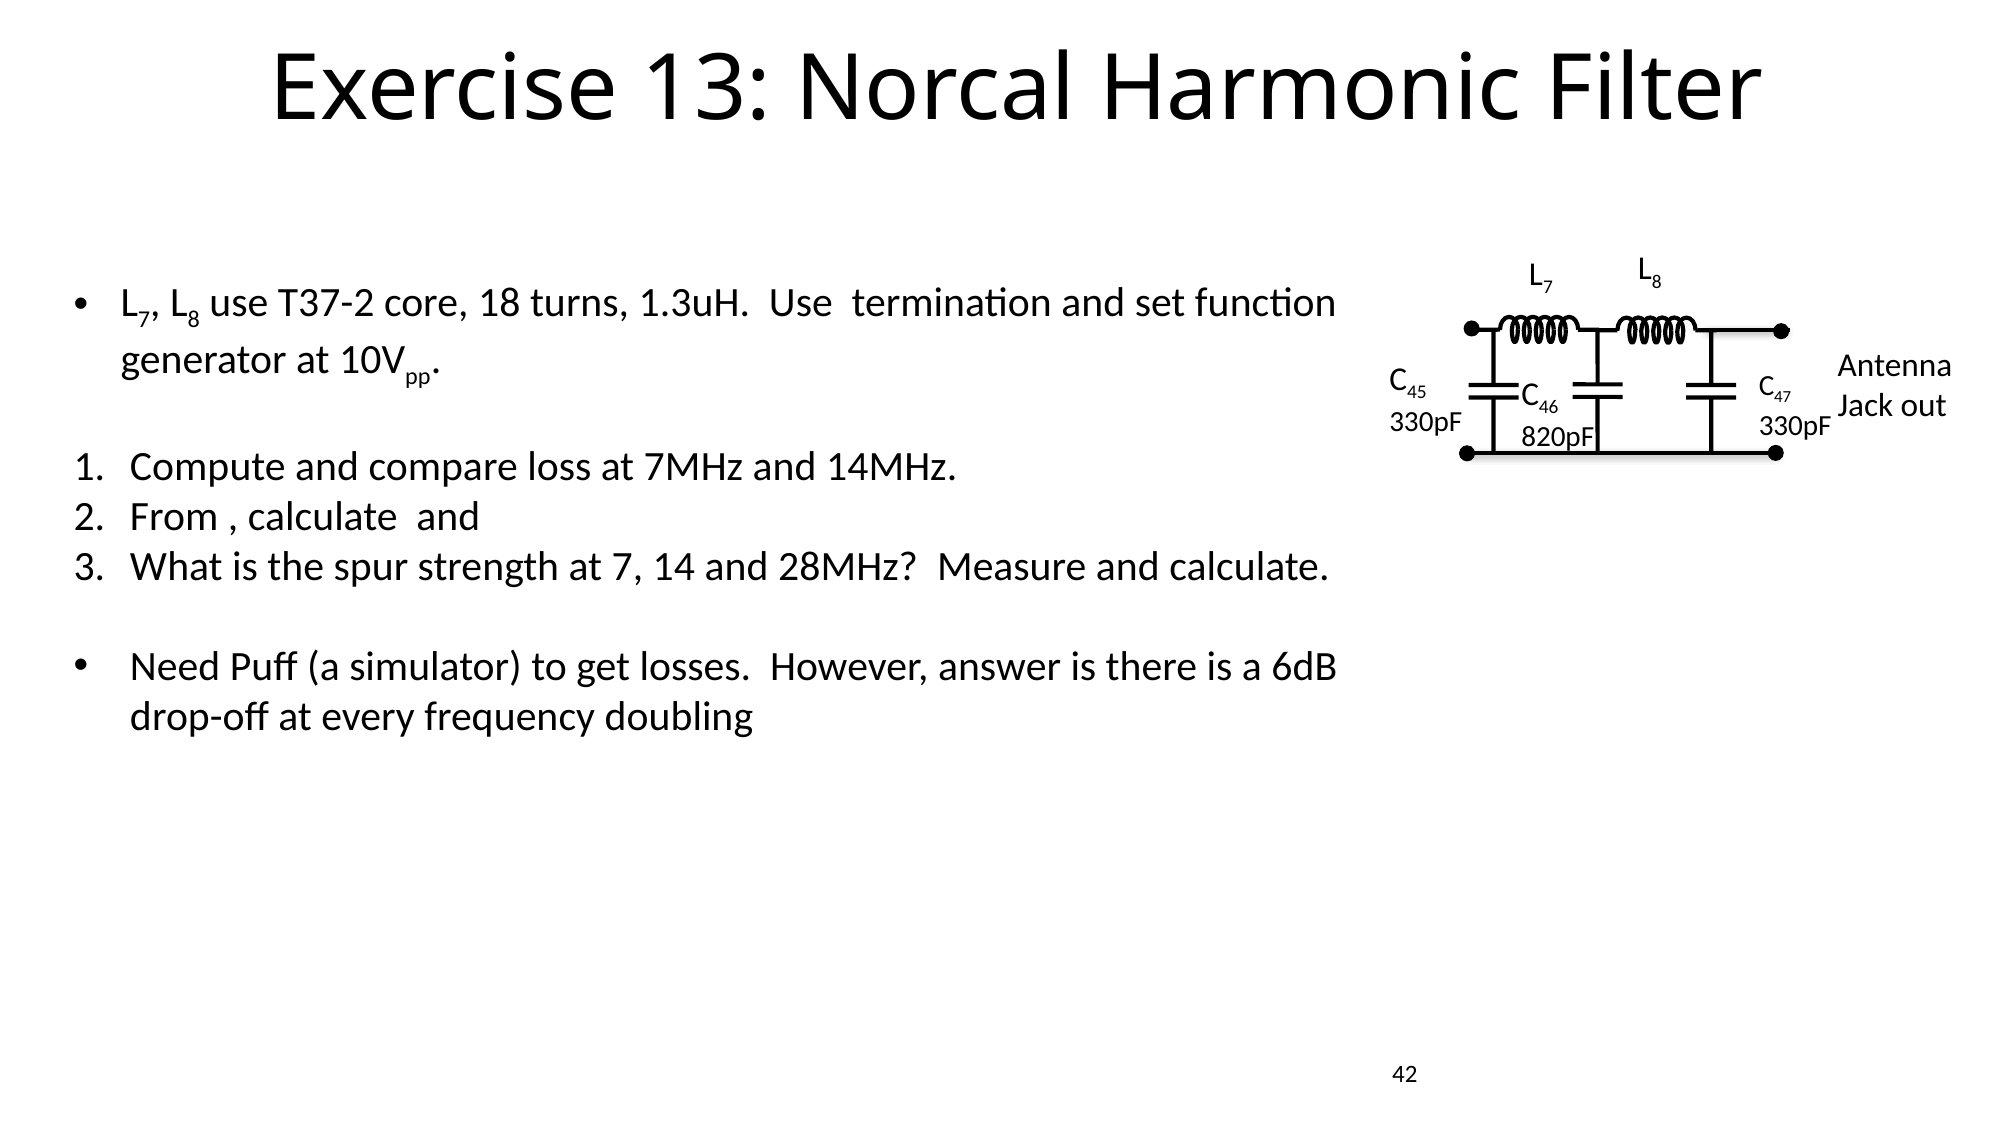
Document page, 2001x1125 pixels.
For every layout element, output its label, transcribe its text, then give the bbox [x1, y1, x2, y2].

text_box Exercise 13: Norcal Harmonic Filter [132, 28, 1901, 139]
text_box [1381, 239, 1970, 461]
slide_number 42 [1074, 738, 1425, 1125]
